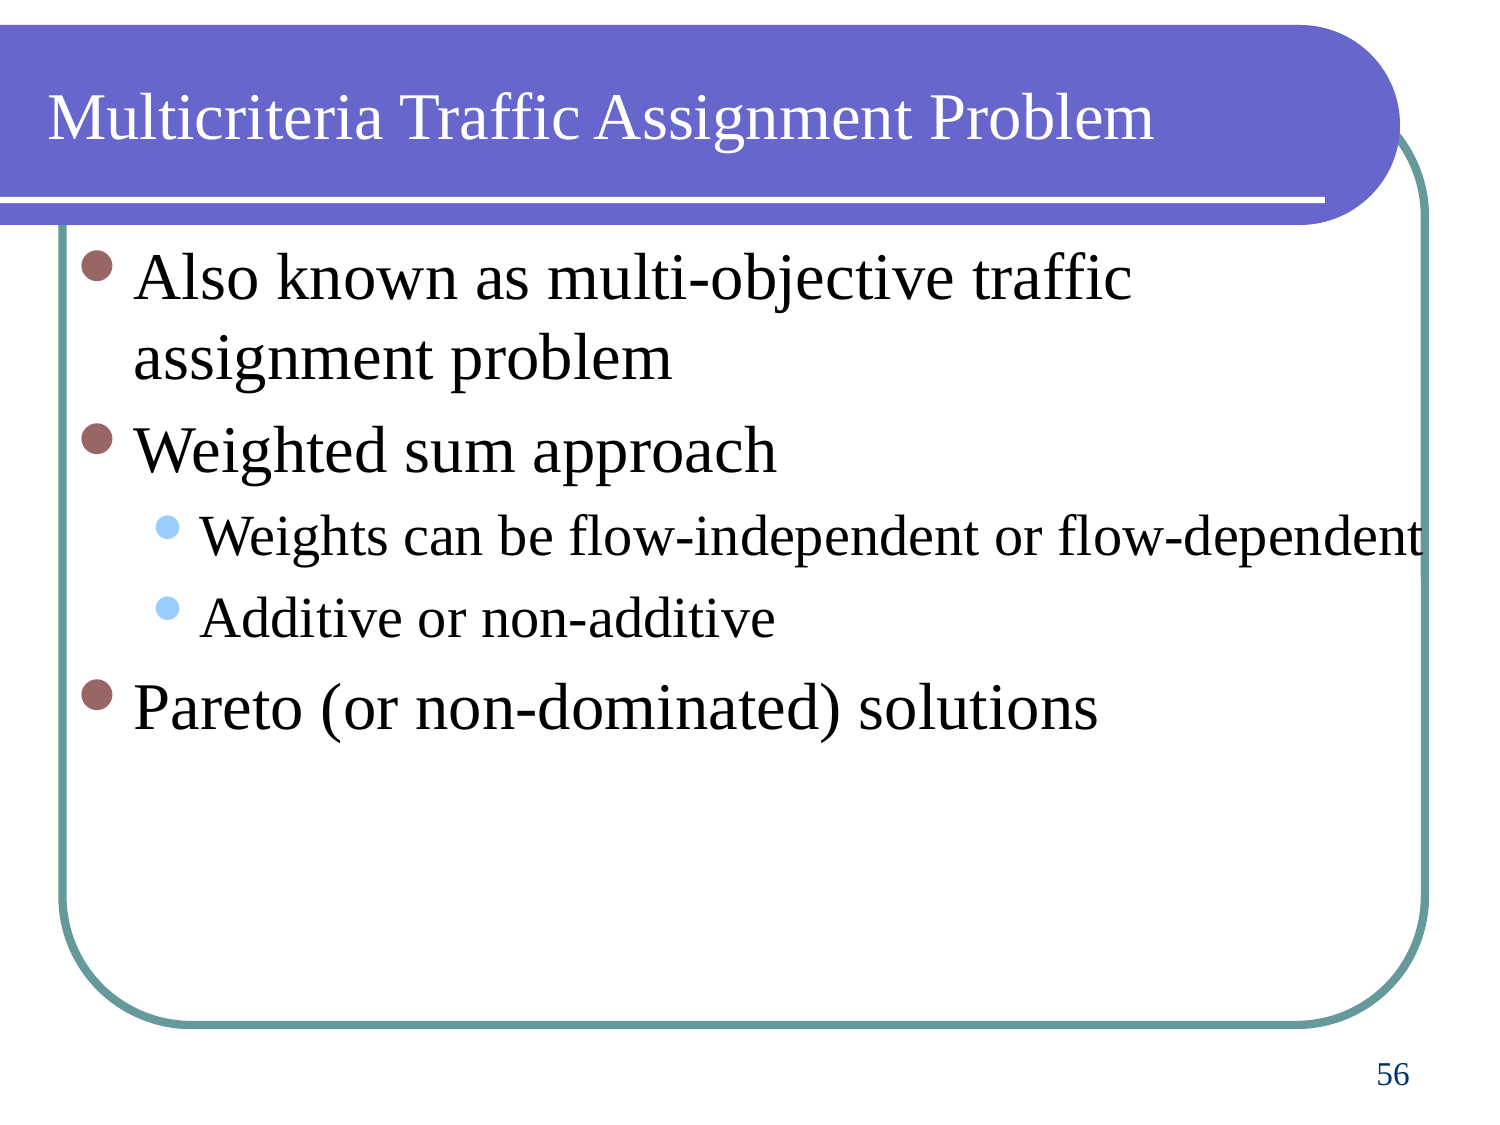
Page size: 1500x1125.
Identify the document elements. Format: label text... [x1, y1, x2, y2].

slide_number 56 [1174, 1024, 1426, 1101]
title Multicriteria Traffic Assignment Problem [32, 37, 1347, 188]
list Also known as multi-objective traffic assignment problem Weighted sum approach Weights can be flow-independent or flow-dependent Additive or non-additive Pareto (or non-dominated) solutions [62, 224, 1463, 988]
